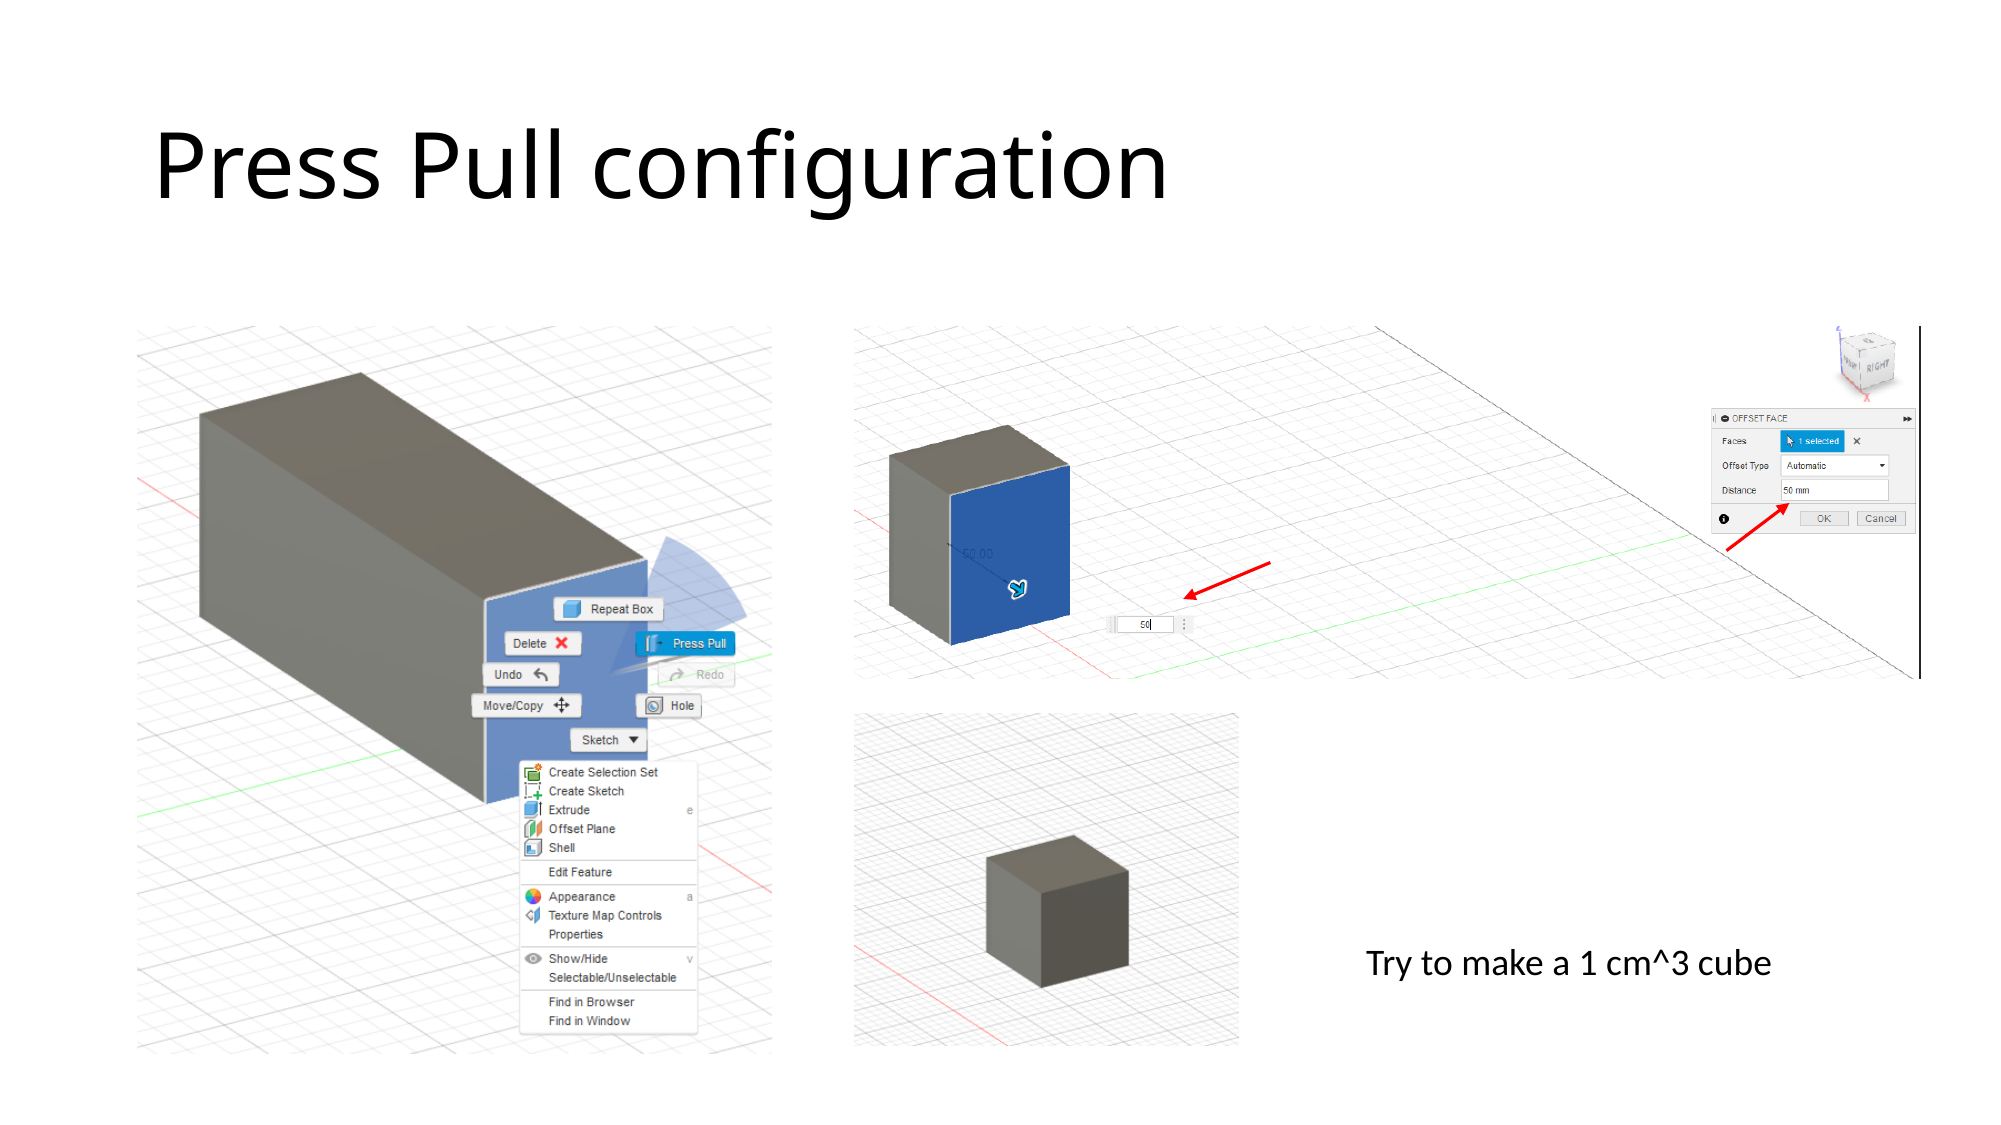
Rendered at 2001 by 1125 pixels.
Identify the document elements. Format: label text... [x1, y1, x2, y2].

picture [137, 326, 772, 1054]
picture [854, 326, 1921, 679]
title Press Pull configuration [137, 59, 1863, 278]
picture [854, 713, 1239, 1046]
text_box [1726, 502, 1790, 551]
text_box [1183, 562, 1271, 600]
text_box Try to make a 1 cm^3 cube [1351, 930, 1842, 990]
